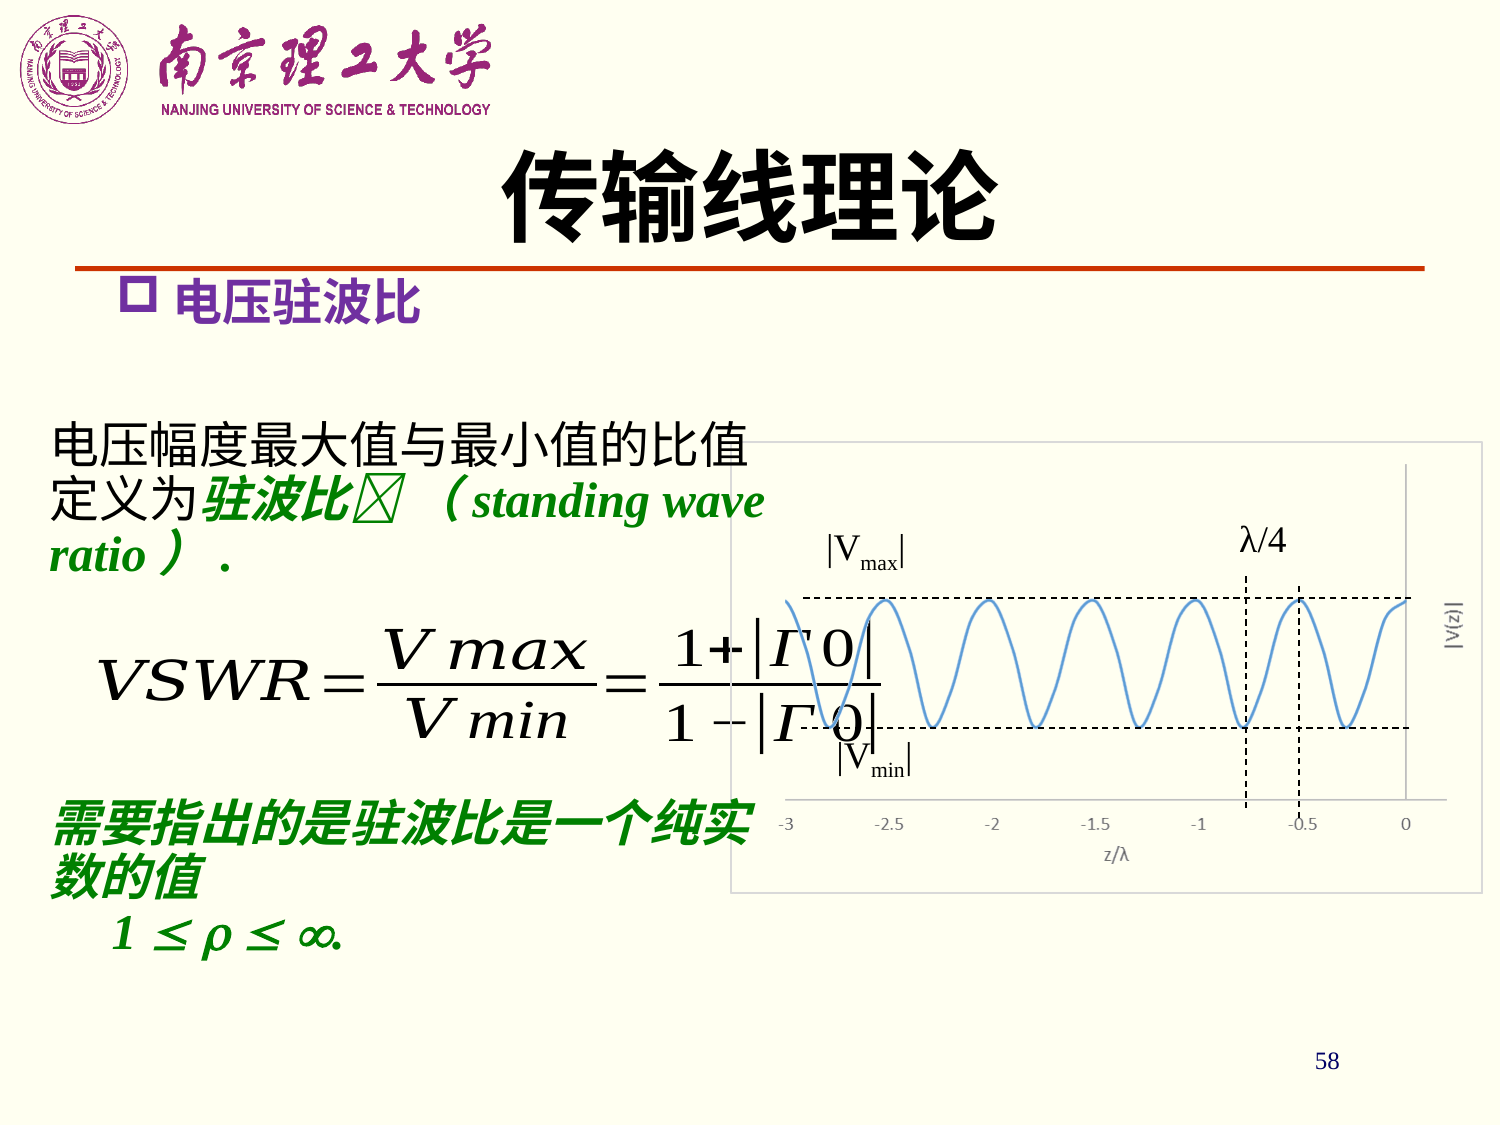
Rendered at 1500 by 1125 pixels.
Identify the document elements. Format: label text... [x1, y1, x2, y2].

picture [17, 15, 491, 126]
title 传输线理论 [143, 125, 1357, 263]
picture [730, 441, 1483, 894]
text_box 电压幅度最大值与最小值的比值定义为驻波比 （standing wave ratio）. 需要指出的是驻波比是一个纯实数的值 1    . [34, 413, 785, 968]
text_box 电压驻波比 [101, 262, 651, 338]
